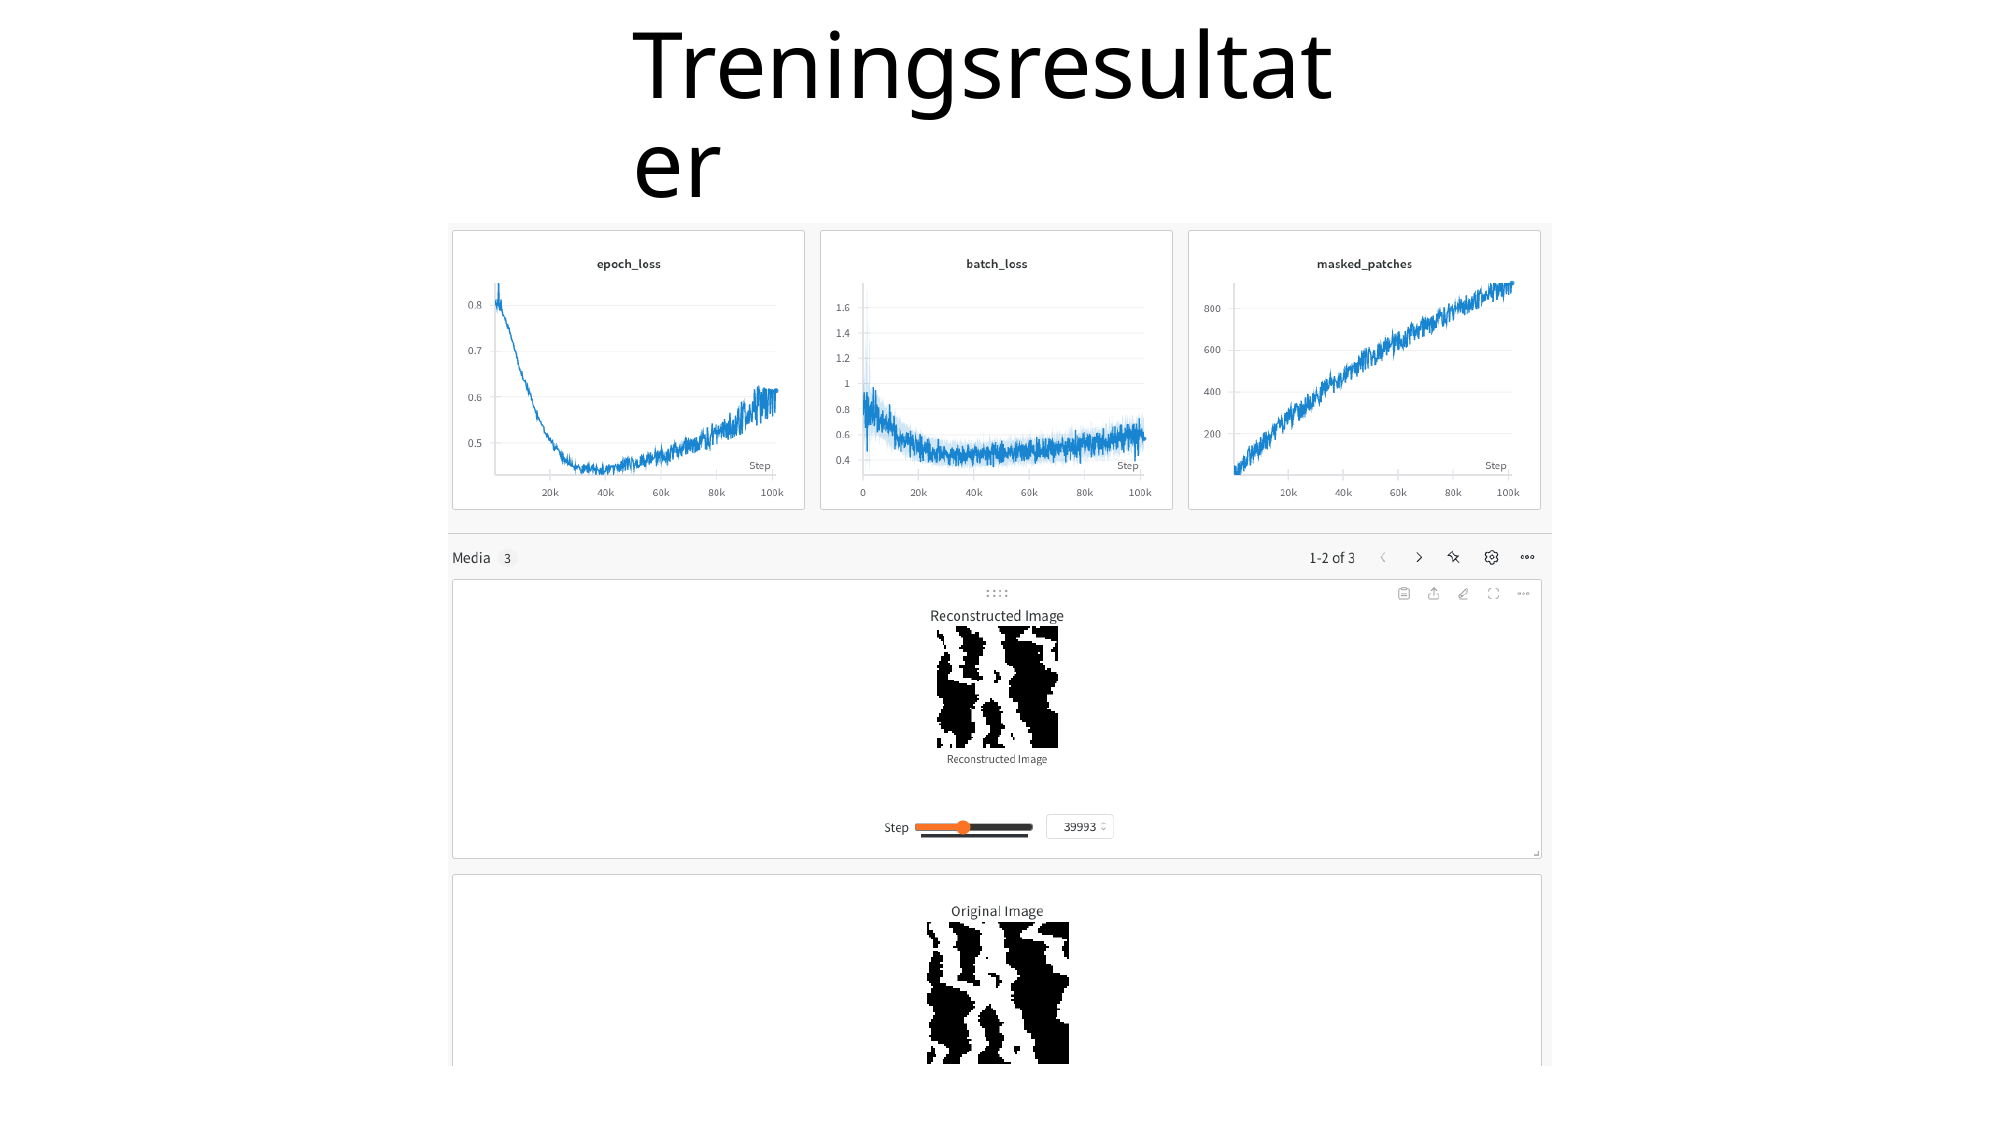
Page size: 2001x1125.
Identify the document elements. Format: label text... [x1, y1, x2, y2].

picture [448, 223, 1552, 1066]
title Treningsresultater [617, 9, 1383, 223]
